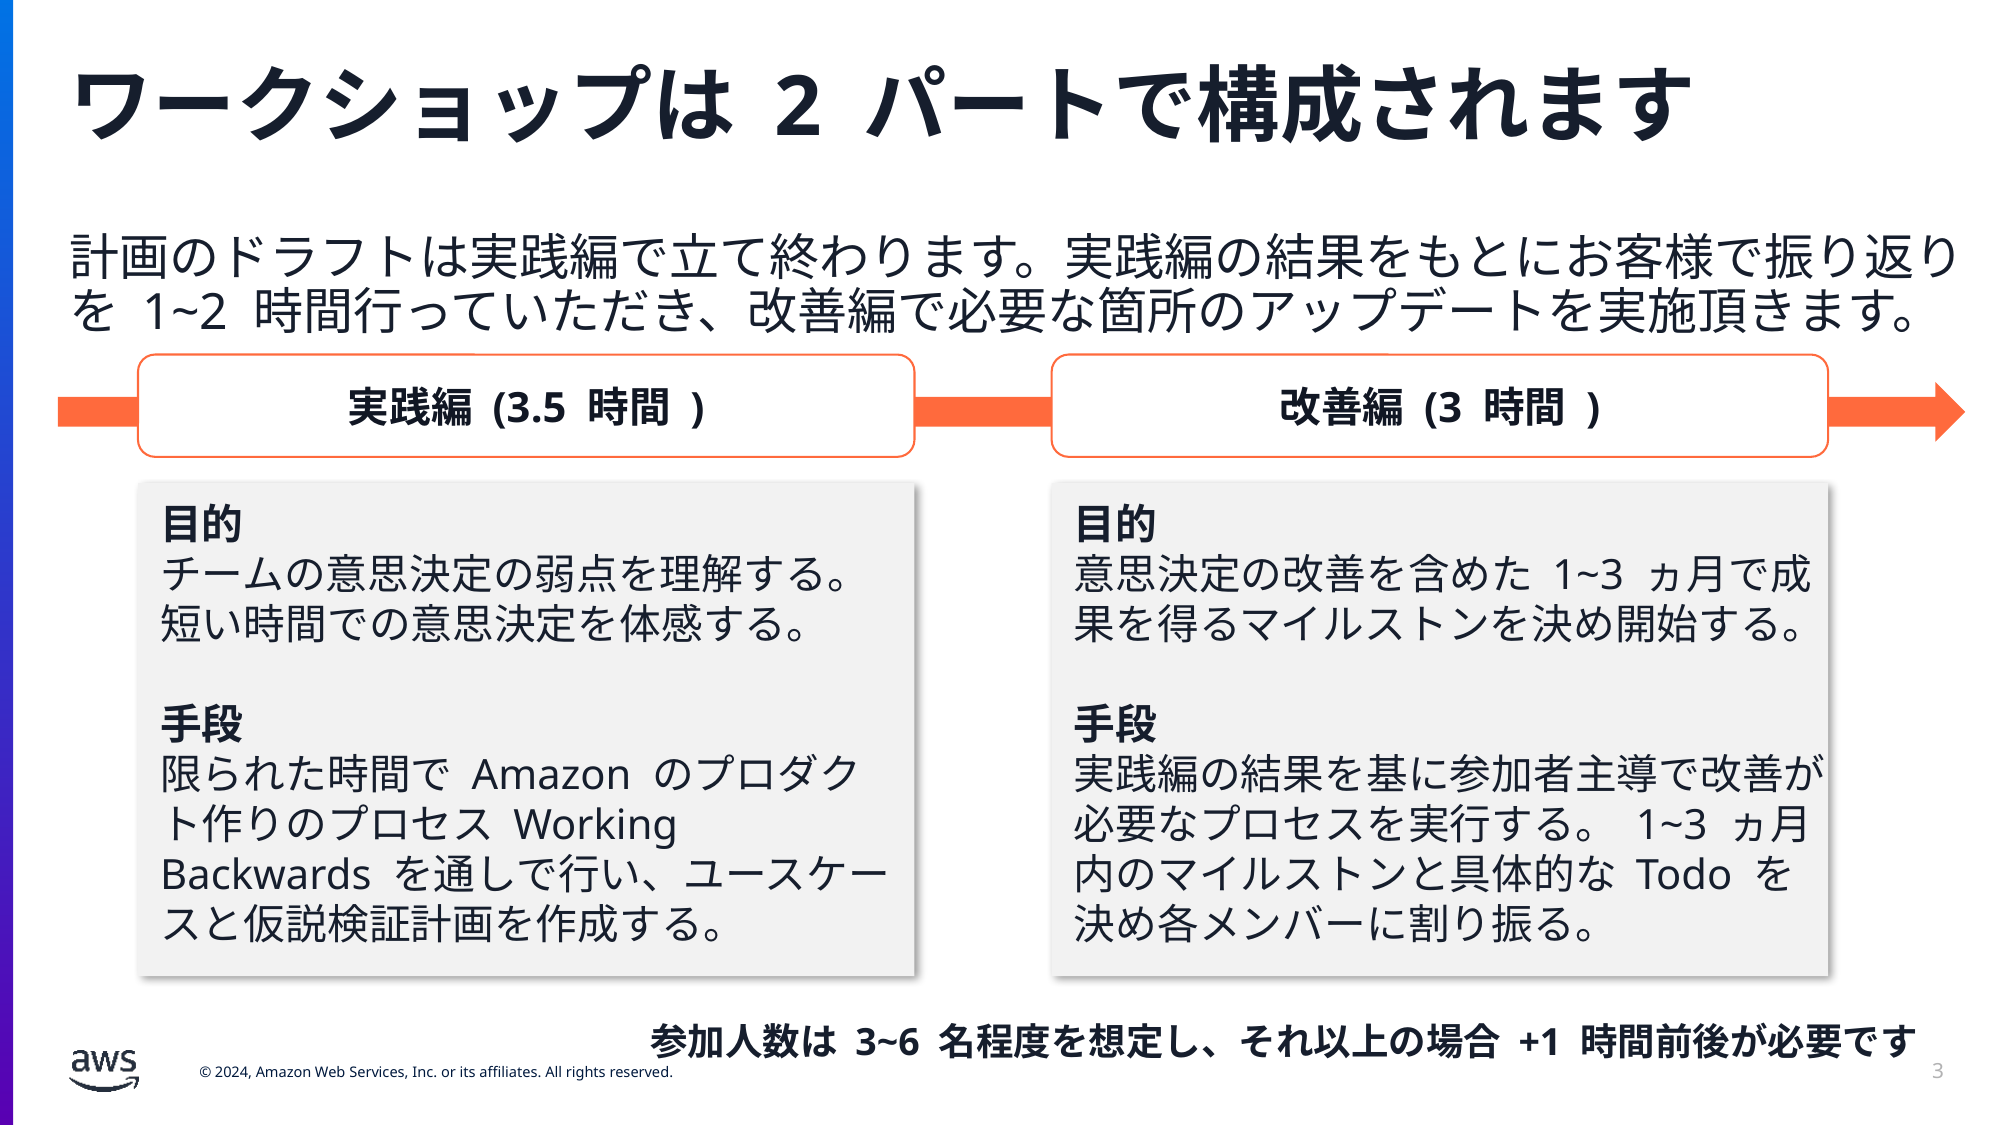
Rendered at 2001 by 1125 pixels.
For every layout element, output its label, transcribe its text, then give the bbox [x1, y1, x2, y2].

text_box 改善編 (3 時間 ) [1050, 353, 1830, 458]
slide_number 3 [1493, 1041, 1944, 1102]
text_box 目的 チームの意思決定の弱点を理解する。 短い時間での意思決定を体感する。 手段 限られた時間で Amazon のプロダクト作りのプロセス Working Backwards を通しで行い、ユースケースと仮説検証計画を作成する。 [160, 490, 894, 956]
text_box [56, 395, 136, 428]
picture [69, 1050, 139, 1092]
text_box [1051, 482, 1829, 977]
text_box [137, 482, 915, 977]
text_box 実践編 (3.5 時間 ) [136, 353, 916, 458]
title ワークショップは 2 パートで構成されます [69, 56, 1944, 162]
text_box 目的 意思決定の改善を含めた 1~3 ヵ月で成果を得るマイルストンを決め開始する。 手段 実践編の結果を基に参加者主導で改善が必要なプロセスを実行する。 1~3 ヵ月内のマイルストンと具体的な Todo を決め各メンバーに割り振る。 [1073, 490, 1829, 956]
text_box [1830, 379, 1967, 445]
text_box 計画のドラフトは実践編で立て終わります。実践編の結果をもとにお客様で振り返りを 1~2 時間行っていただき、改善編で必要な箇所のアップデートを実施頂きます。 [69, 224, 1977, 348]
text_box [916, 395, 1050, 428]
text_box 参加人数は 3~6 名程度を想定し、それ以上の場合 +1 時間前後が必要です [506, 1010, 1918, 1071]
